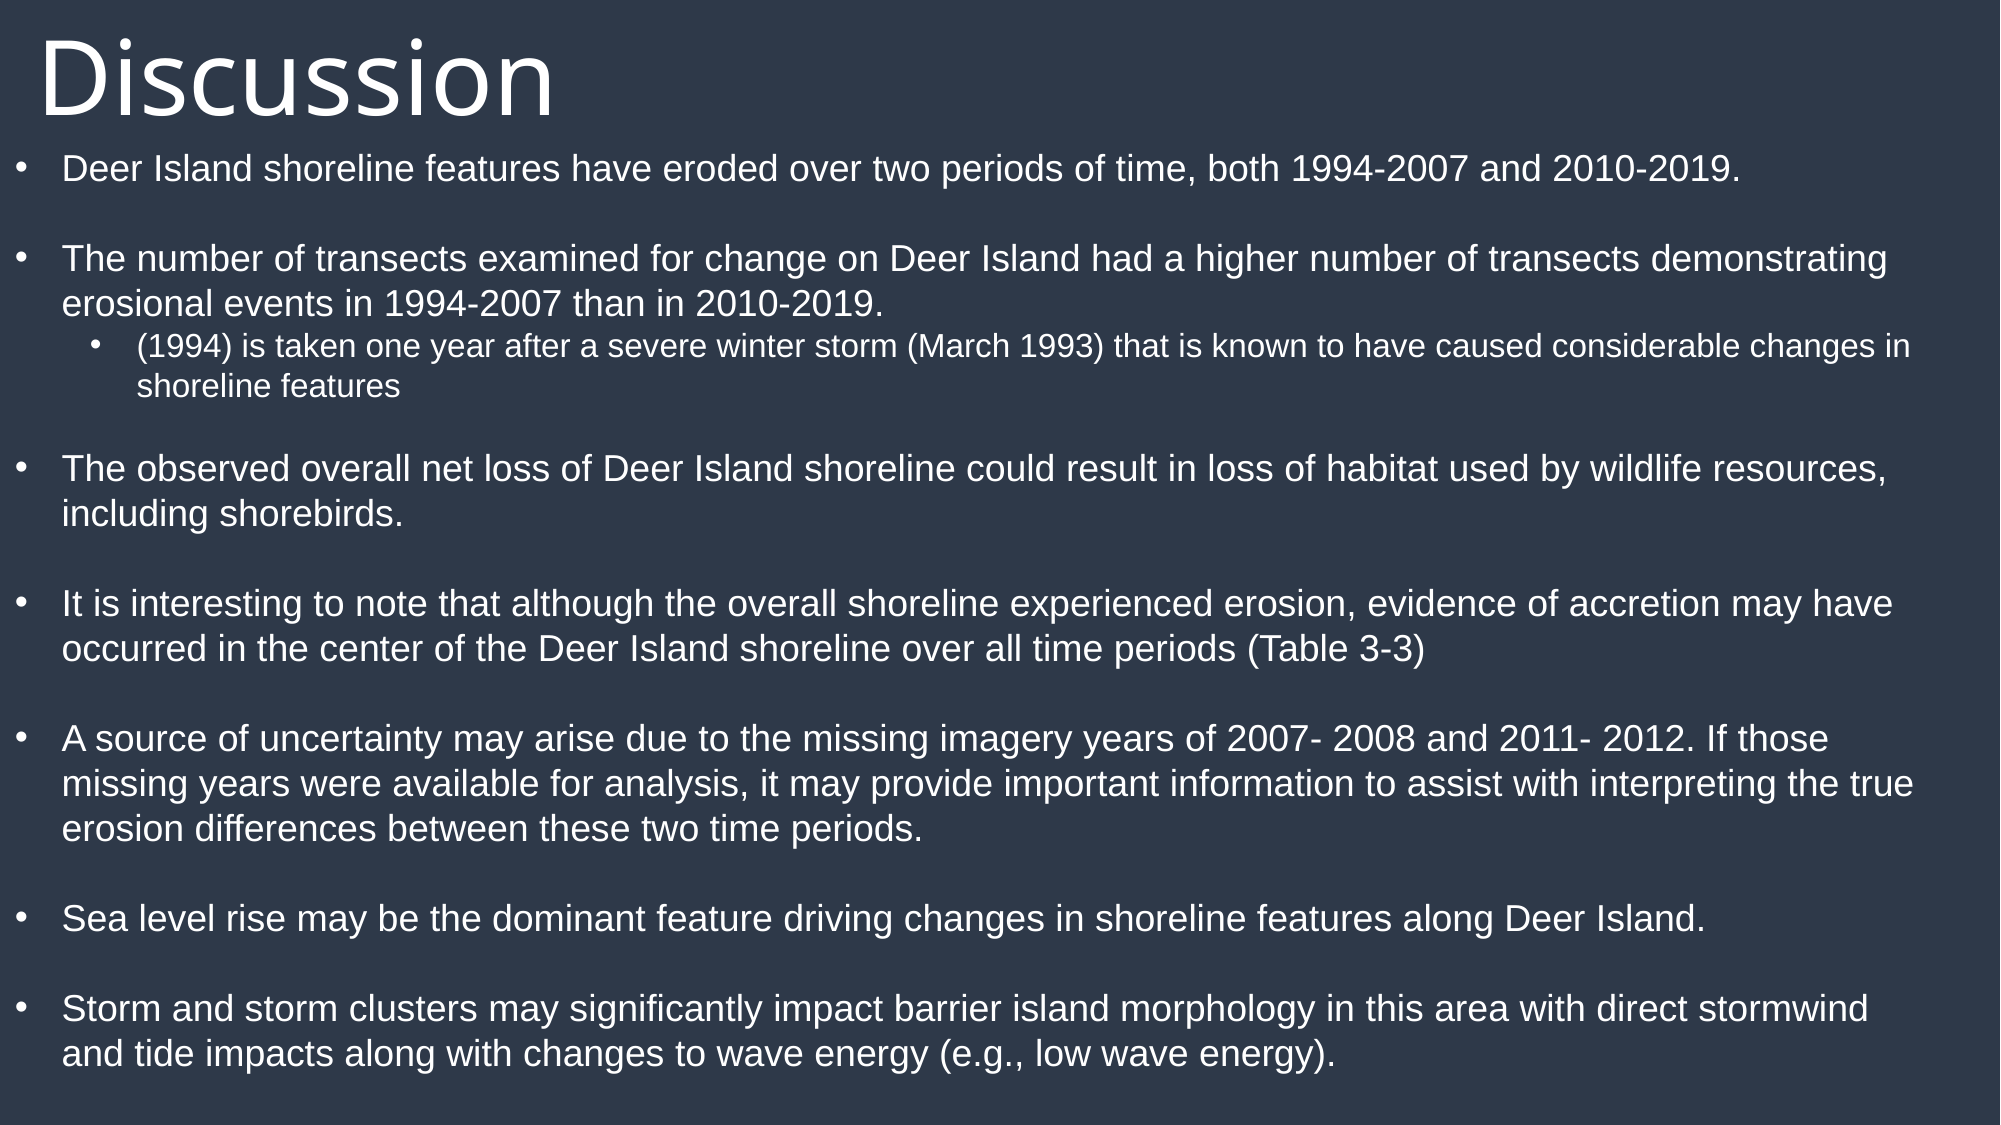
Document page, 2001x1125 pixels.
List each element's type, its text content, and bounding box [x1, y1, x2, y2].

text_box Deer Island shoreline features have eroded over two periods of time, both 1994-2007 and 2010-2019. The number of transects examined for change on Deer Island had a higher number of transects demonstrating erosional events in 1994-2007 than in 2010-2019. (1994) is taken one year after a severe winter storm (March 1993) that is known to have caused considerable changes in shoreline features The observed overall net loss of Deer Island shoreline could result in loss of habitat used by wildlife resources, including shorebirds. It is interesting to note that although the overall shoreline experienced erosion, evidence of accretion may have occurred in the center of the Deer Island shoreline over all time periods (Table 3-3) A source of uncertainty may arise due to the missing imagery years of 2007- 2008 and 2011- 2012. If those missing years were available for analysis, it may provide important information to assist with interpreting the true erosion differences between these two time periods. Sea level rise may be the dominant feature driving changes in shoreline features along Deer Island. Storm and storm clusters may significantly impact barrier island morphology in this area with direct stormwind and tide impacts along with changes to wave energy (e.g., low wave energy). [0, 136, 1955, 1125]
text_box Discussion [21, 4, 1156, 132]
